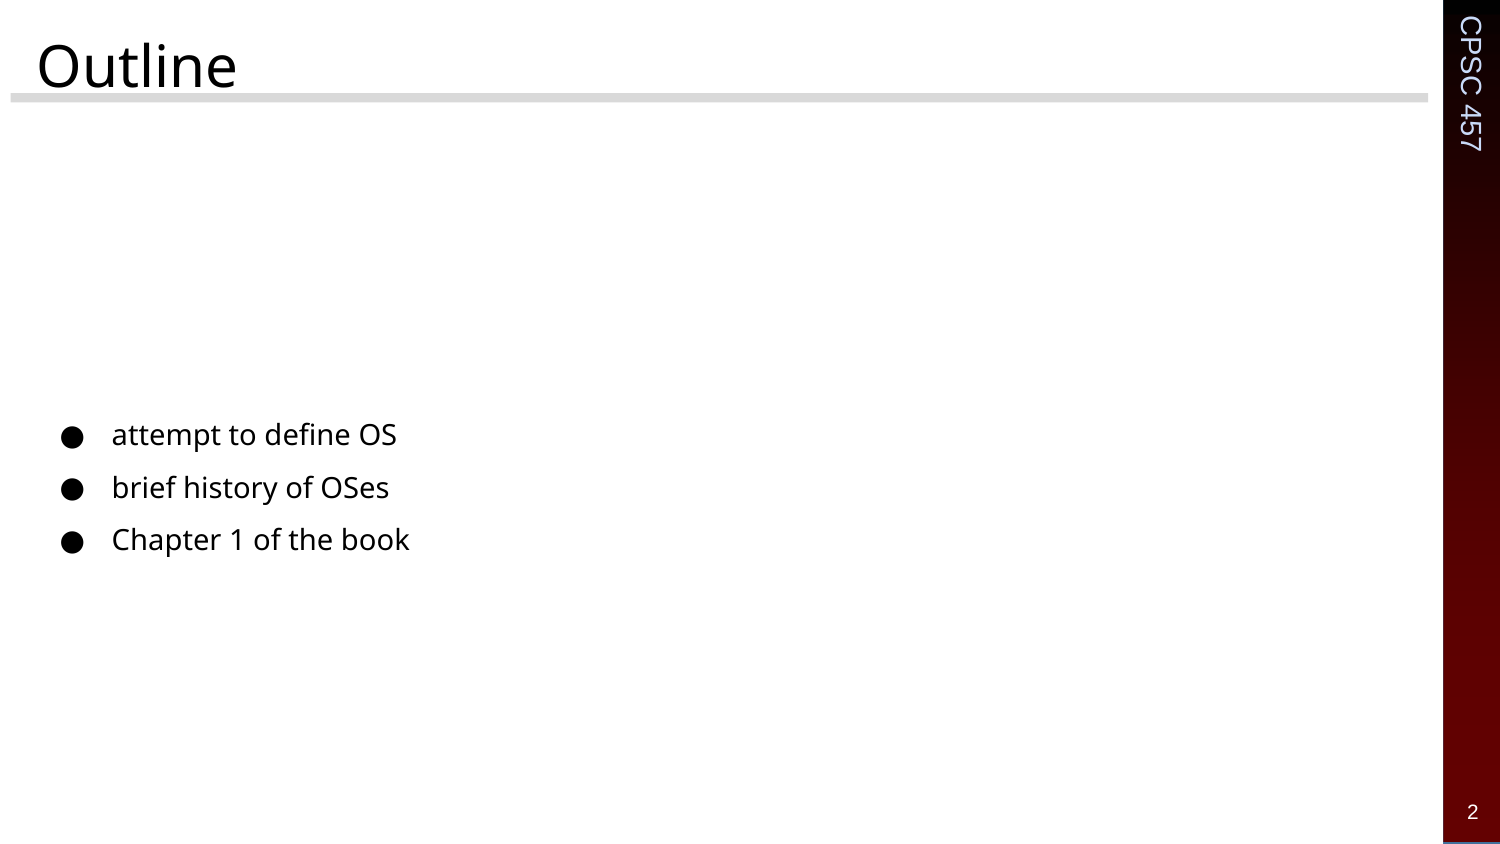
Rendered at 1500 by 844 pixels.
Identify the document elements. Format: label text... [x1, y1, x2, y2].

list attempt to define OS brief history of OSes Chapter 1 of the book [31, 118, 1429, 838]
picture [1443, 0, 1500, 779]
title Outline [31, 17, 1429, 112]
slide_number ‹#› [1443, 779, 1500, 844]
